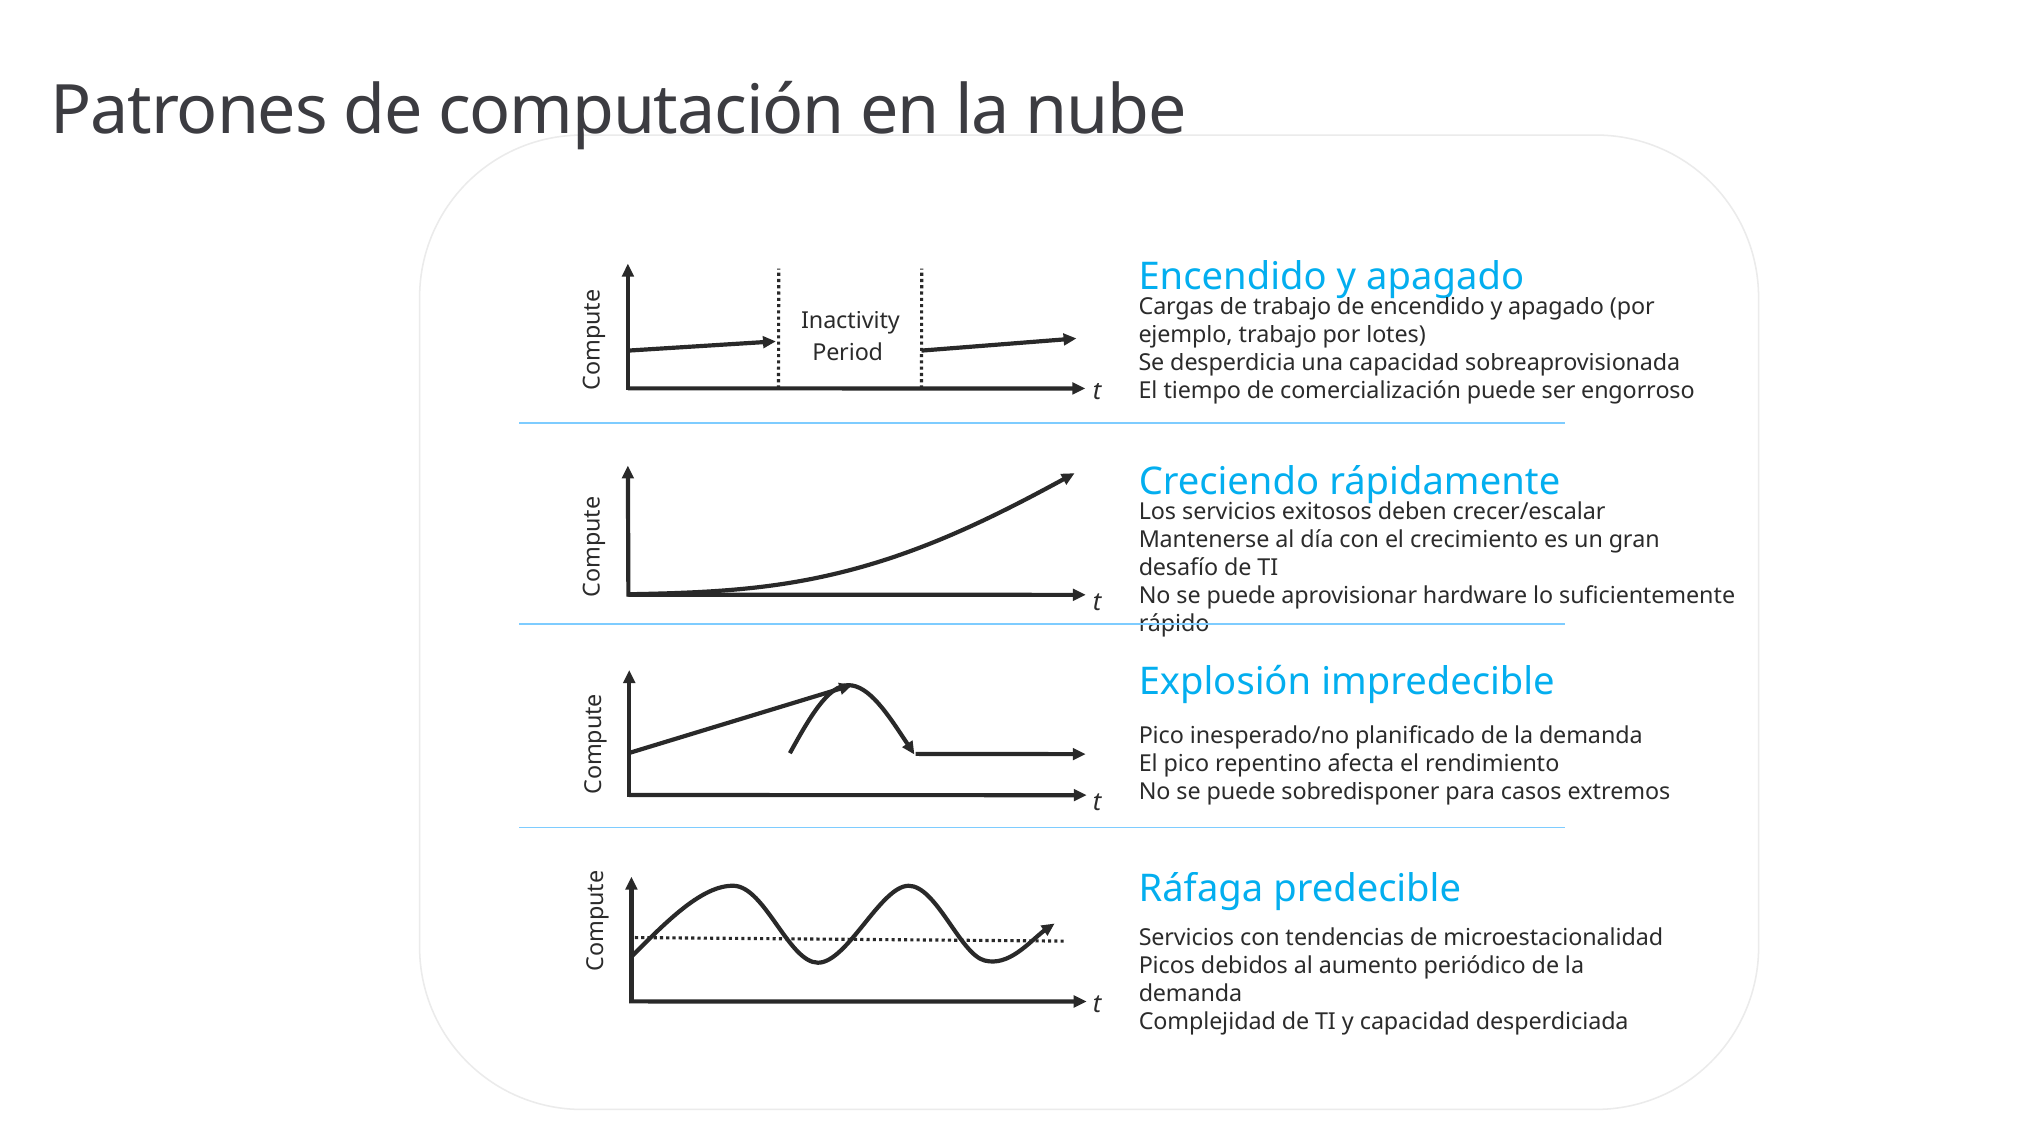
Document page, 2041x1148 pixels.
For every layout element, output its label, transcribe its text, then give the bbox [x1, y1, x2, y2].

text_box t [1092, 784, 1138, 804]
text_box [627, 341, 776, 351]
text_box Compute [579, 328, 611, 409]
text_box [651, 885, 786, 937]
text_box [921, 338, 1077, 351]
text_box t [1092, 986, 1138, 1013]
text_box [628, 684, 1086, 755]
text_box Compute [579, 264, 611, 326]
text_box [962, 942, 1030, 962]
text_box t [1092, 374, 1138, 394]
text_box Compute [583, 846, 614, 991]
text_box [1138, 448, 1738, 670]
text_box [1138, 855, 1708, 1038]
text_box [418, 166, 1760, 1111]
title Patrones de computación en la nube [50, 50, 1938, 166]
text_box t [1092, 585, 1138, 605]
text_box [632, 942, 850, 963]
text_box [1138, 670, 1706, 837]
text_box [853, 885, 1055, 937]
text_box Compute [581, 669, 612, 813]
text_box Inactivity Period [769, 290, 932, 372]
text_box Compute [579, 472, 611, 616]
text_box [1138, 243, 1708, 437]
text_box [634, 937, 1065, 942]
text_box [629, 473, 1075, 594]
